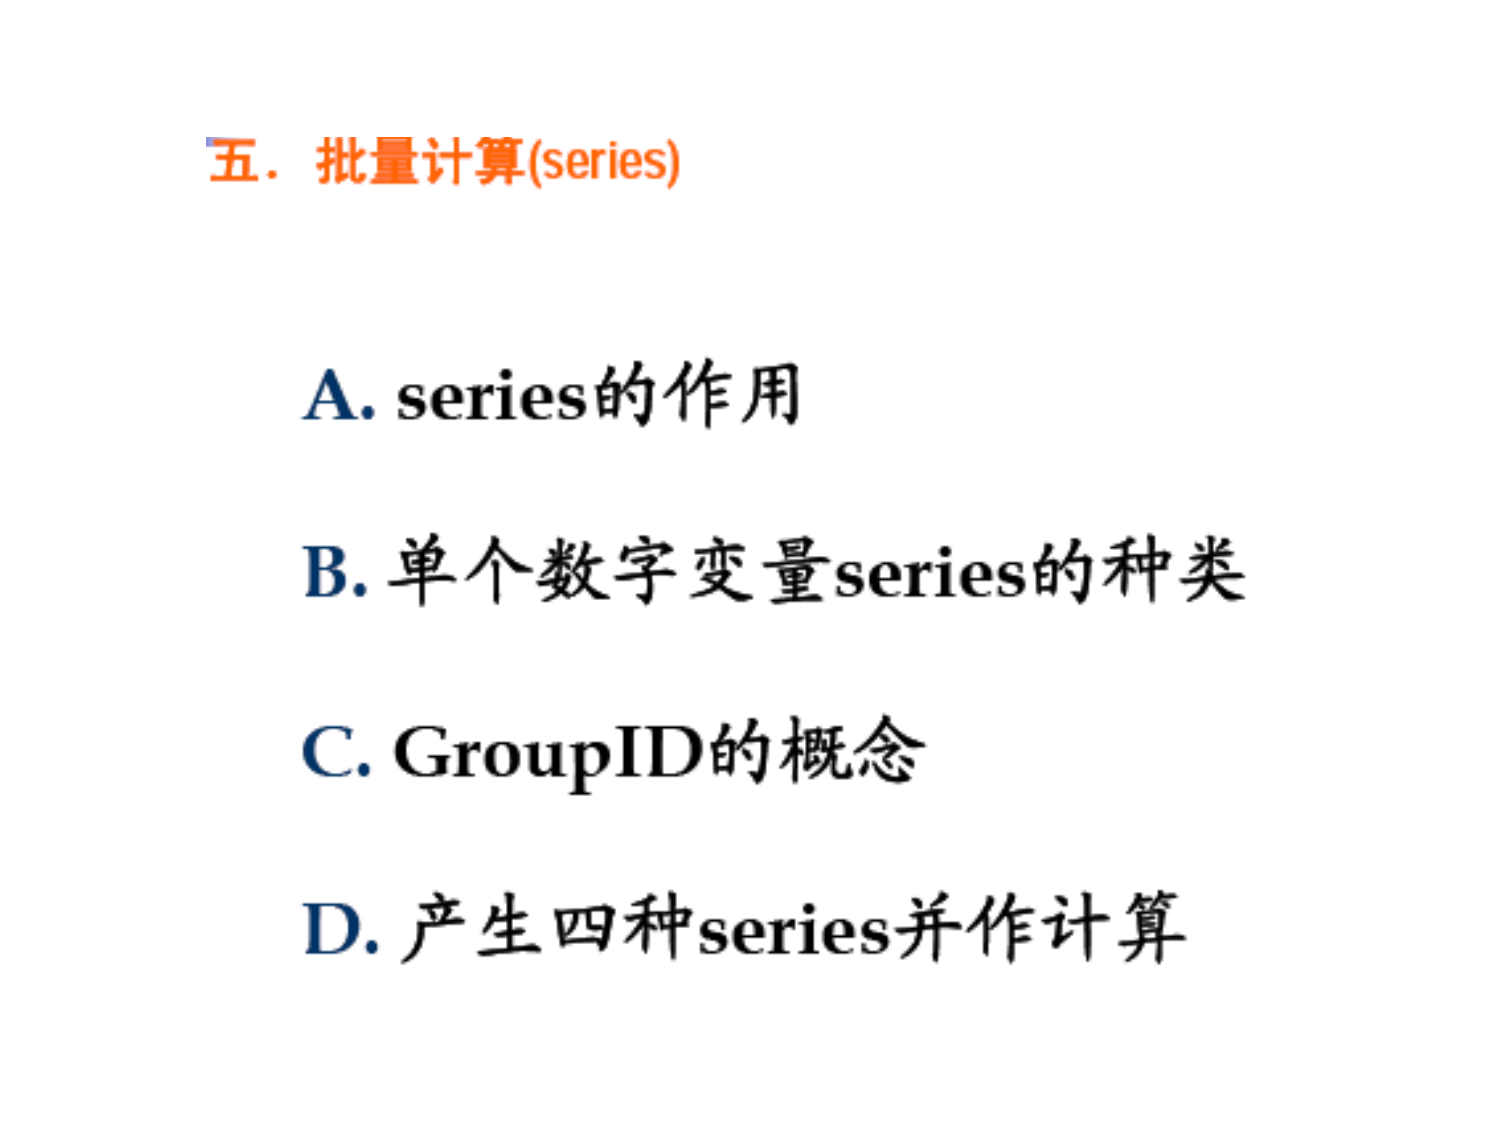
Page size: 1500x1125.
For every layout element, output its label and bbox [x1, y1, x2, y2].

picture [206, 137, 1267, 1100]
